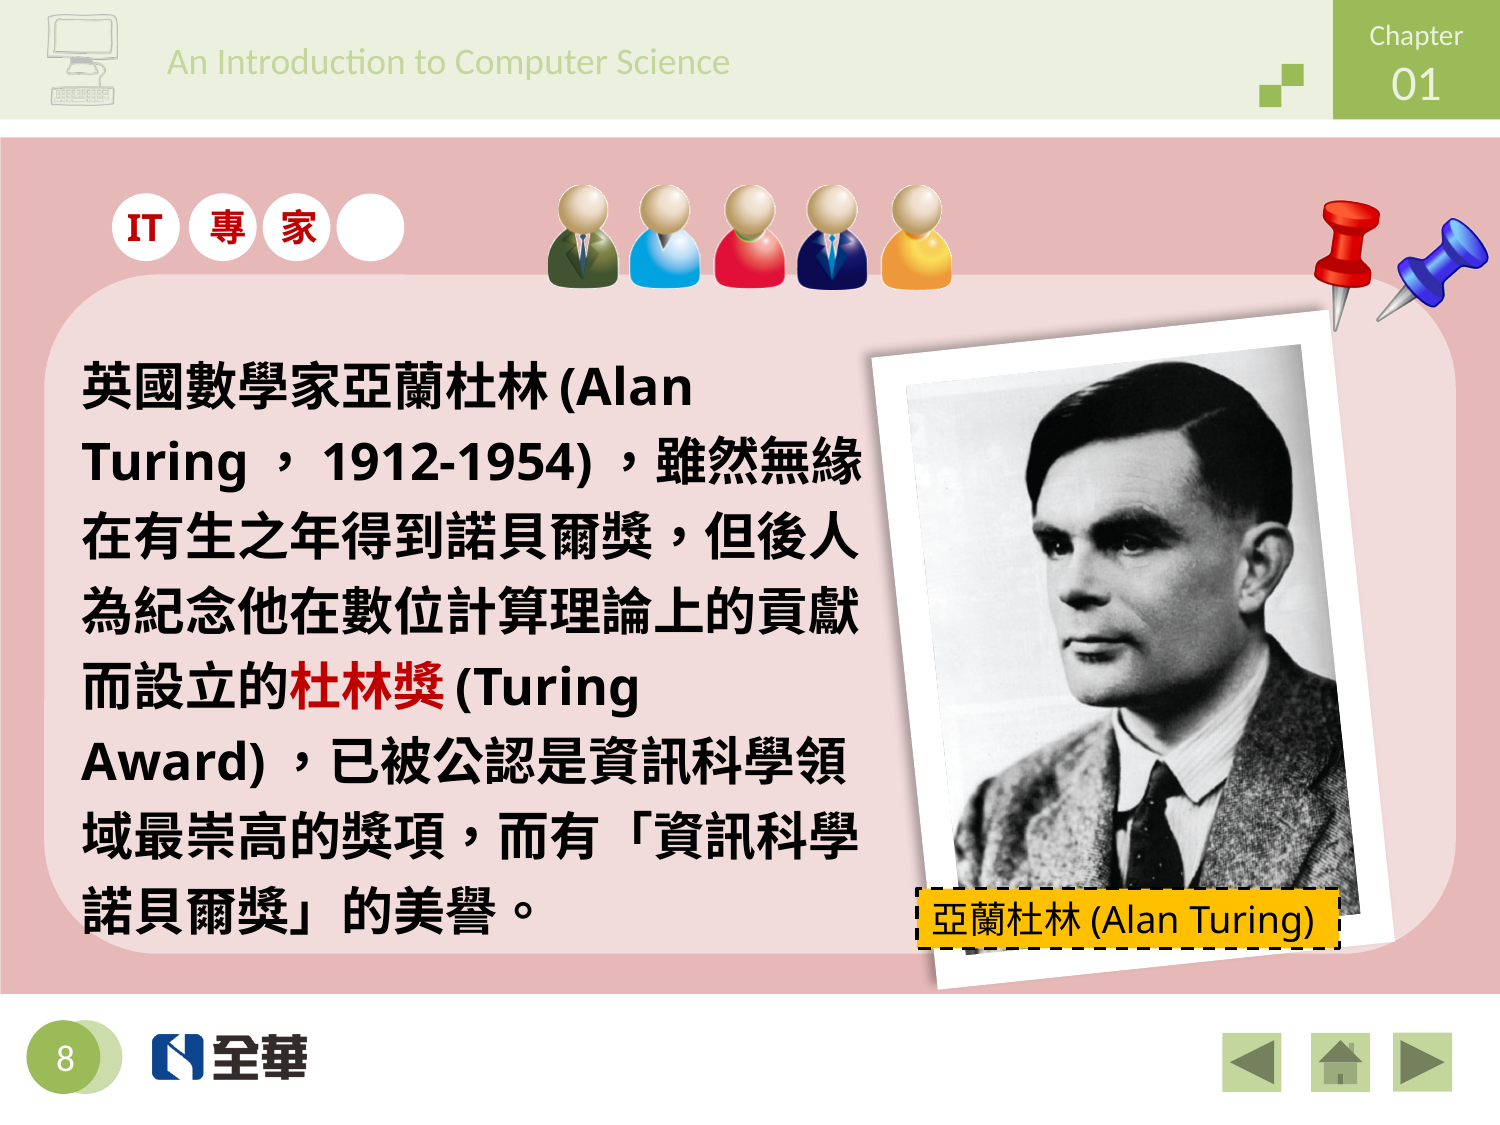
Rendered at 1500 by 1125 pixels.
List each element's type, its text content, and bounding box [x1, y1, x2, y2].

list 英國數學家亞蘭杜林(Alan Turing，1912-1954)，雖然無緣在有生之年得到諾貝爾獎，但後人為紀念他在數位計算理論上的貢獻而設立的杜林獎(Turing Award)，已被公認是資訊科學領域最崇高的獎項，而有「資訊科學諾貝爾獎」的美譽。 [66, 333, 905, 954]
text_box 亞蘭杜林(Alan Turing) [916, 888, 1340, 949]
picture [548, 185, 952, 290]
picture [1309, 198, 1493, 351]
picture [907, 345, 1360, 937]
picture [966, 949, 1016, 955]
picture [47, 14, 118, 106]
picture [152, 1034, 307, 1080]
